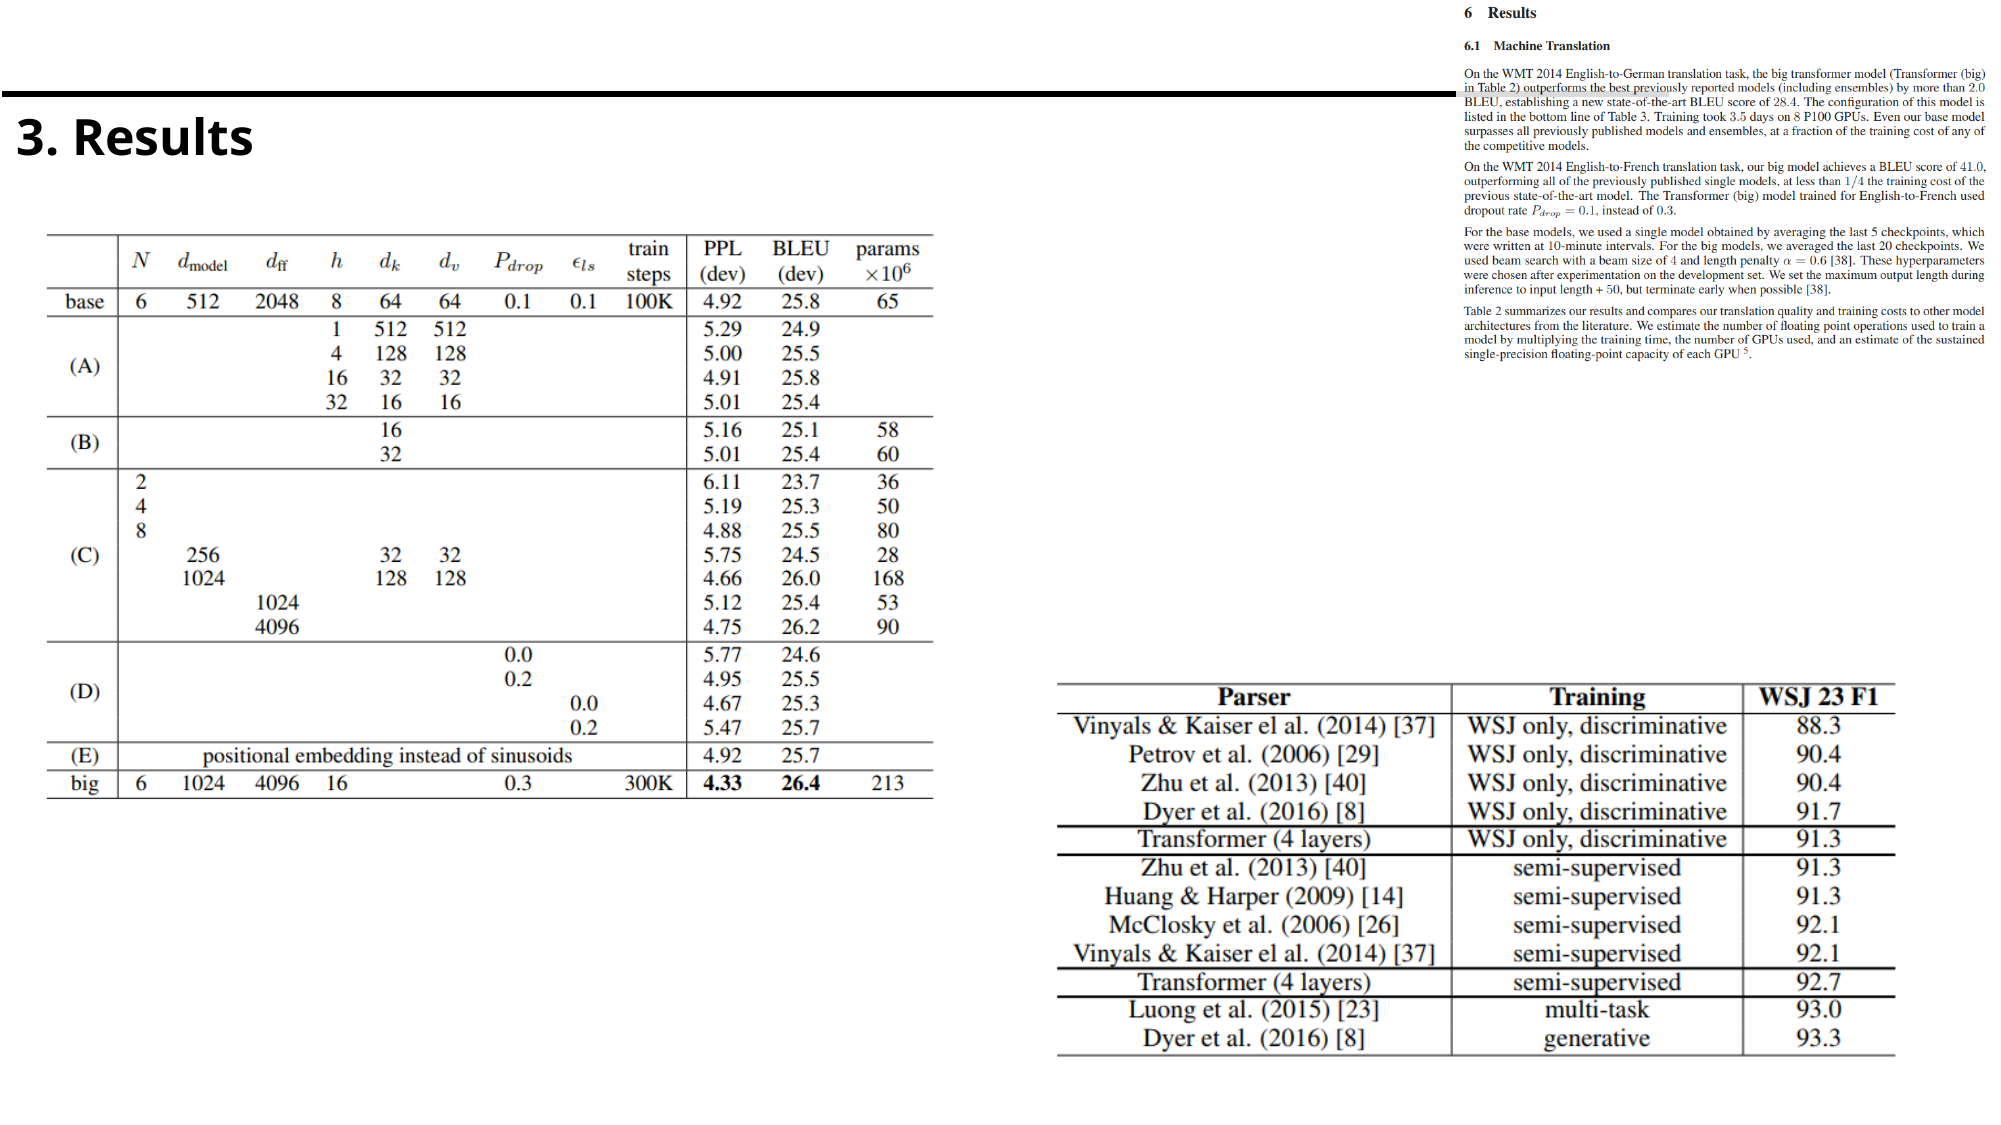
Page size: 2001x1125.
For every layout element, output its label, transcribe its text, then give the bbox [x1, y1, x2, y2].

table_header 3. Results [2, 97, 1455, 175]
picture [1455, 0, 1999, 369]
picture [1051, 673, 1906, 1072]
picture [27, 221, 946, 819]
